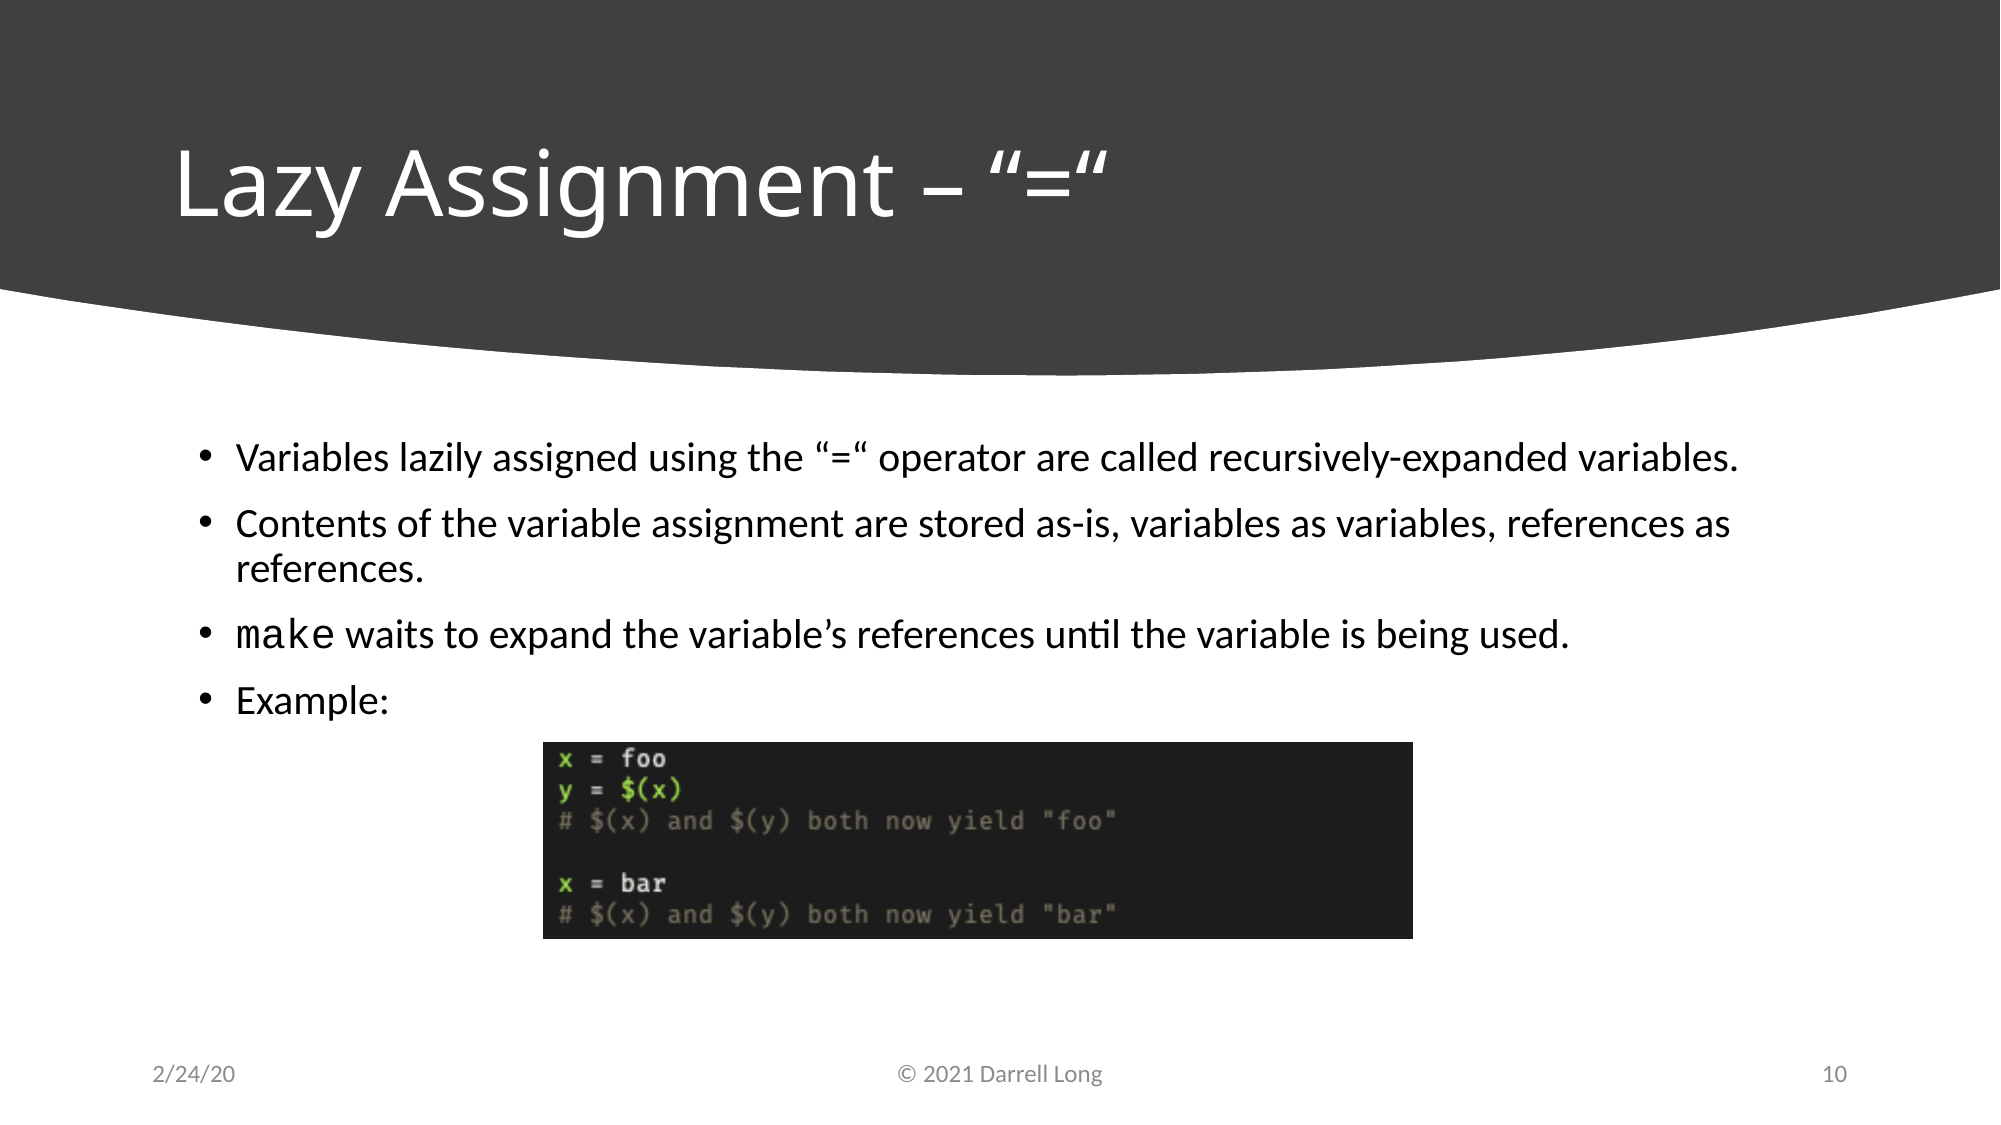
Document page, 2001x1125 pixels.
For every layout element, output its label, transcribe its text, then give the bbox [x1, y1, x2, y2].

text_box [0, 289, 2000, 1125]
picture [543, 742, 1413, 939]
footer © 2021 Darrell Long [662, 1042, 1338, 1103]
list Variables lazily assigned using the “=“ operator are called recursively-expanded variables. Contents of the variable assignment are stored as-is, variables as variables, references as references. make waits to expand the variable’s references until the variable is being used. Example: [183, 427, 1833, 899]
text_box [0, 0, 2000, 375]
title Lazy Assignment – “=“ [157, 81, 1843, 292]
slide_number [137, 1042, 588, 1103]
slide_number 10 [1412, 1042, 1863, 1103]
